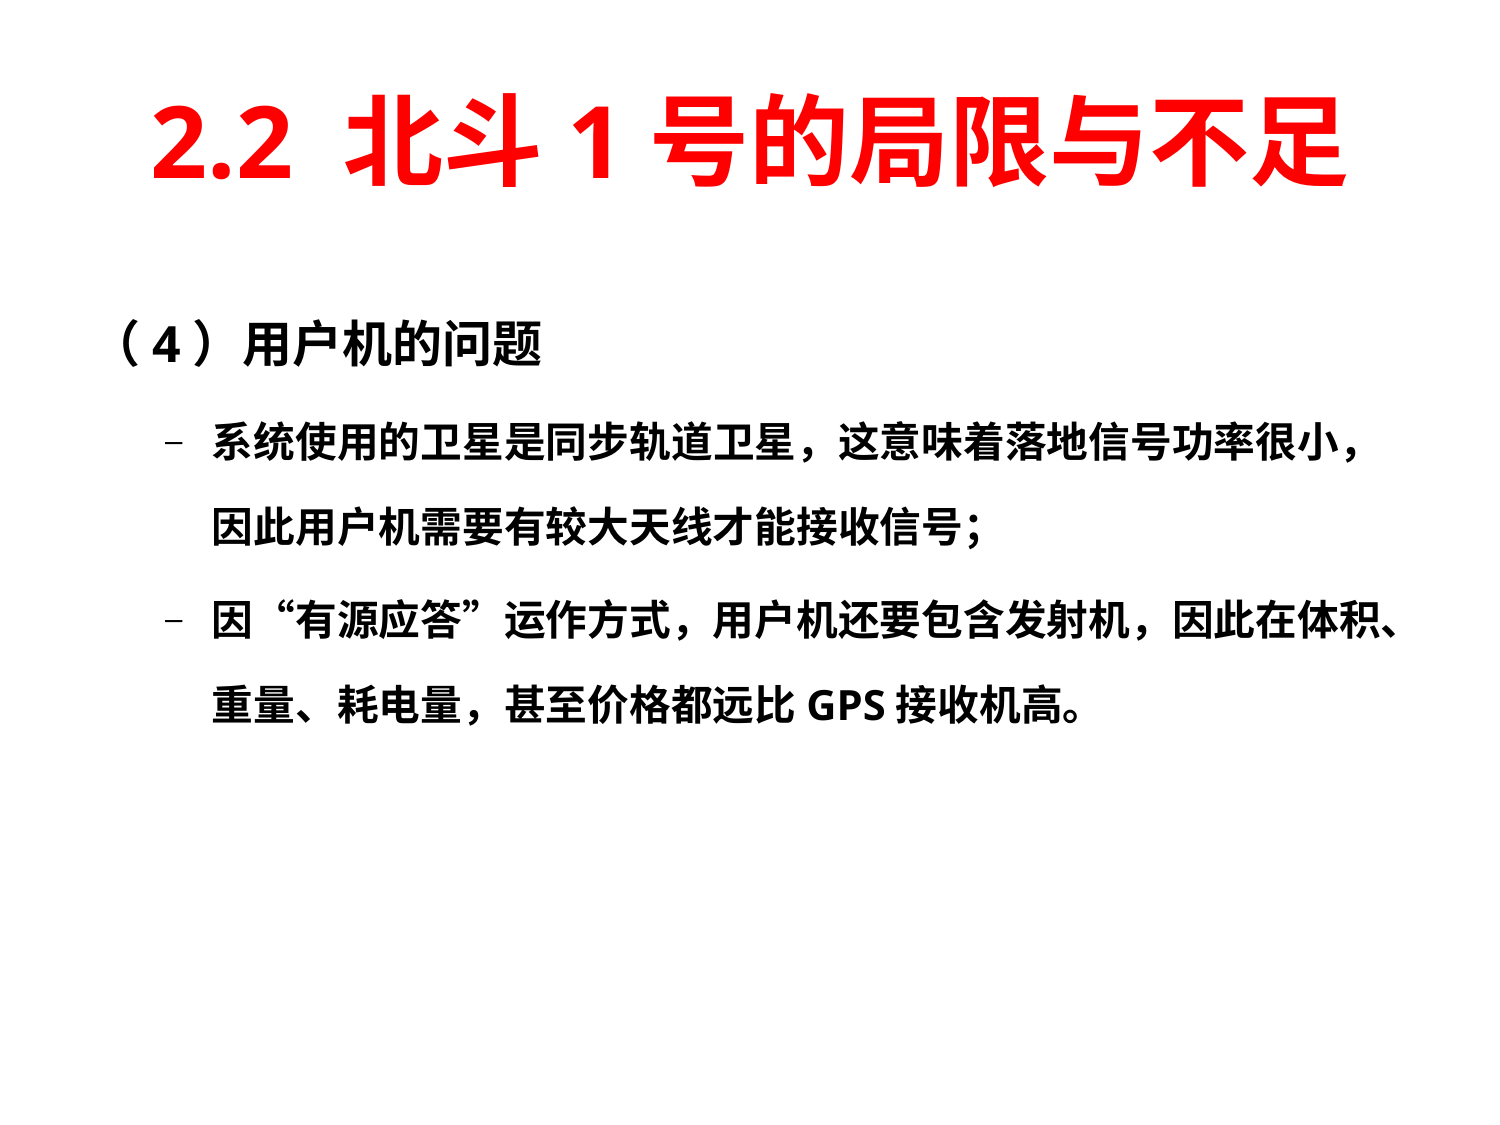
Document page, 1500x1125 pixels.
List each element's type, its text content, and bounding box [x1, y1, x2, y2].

list （4）用户机的问题 系统使用的卫星是同步轨道卫星，这意味着落地信号功率很小，因此用户机需要有较大天线才能接收信号； 因“有源应答”运作方式，用户机还要包含发射机，因此在体积、重量、耗电量，甚至价格都远比GPS接收机高。 [75, 262, 1425, 1005]
text_box [37, 262, 1475, 1029]
title 2.2 北斗1号的局限与不足 [75, 37, 1425, 241]
